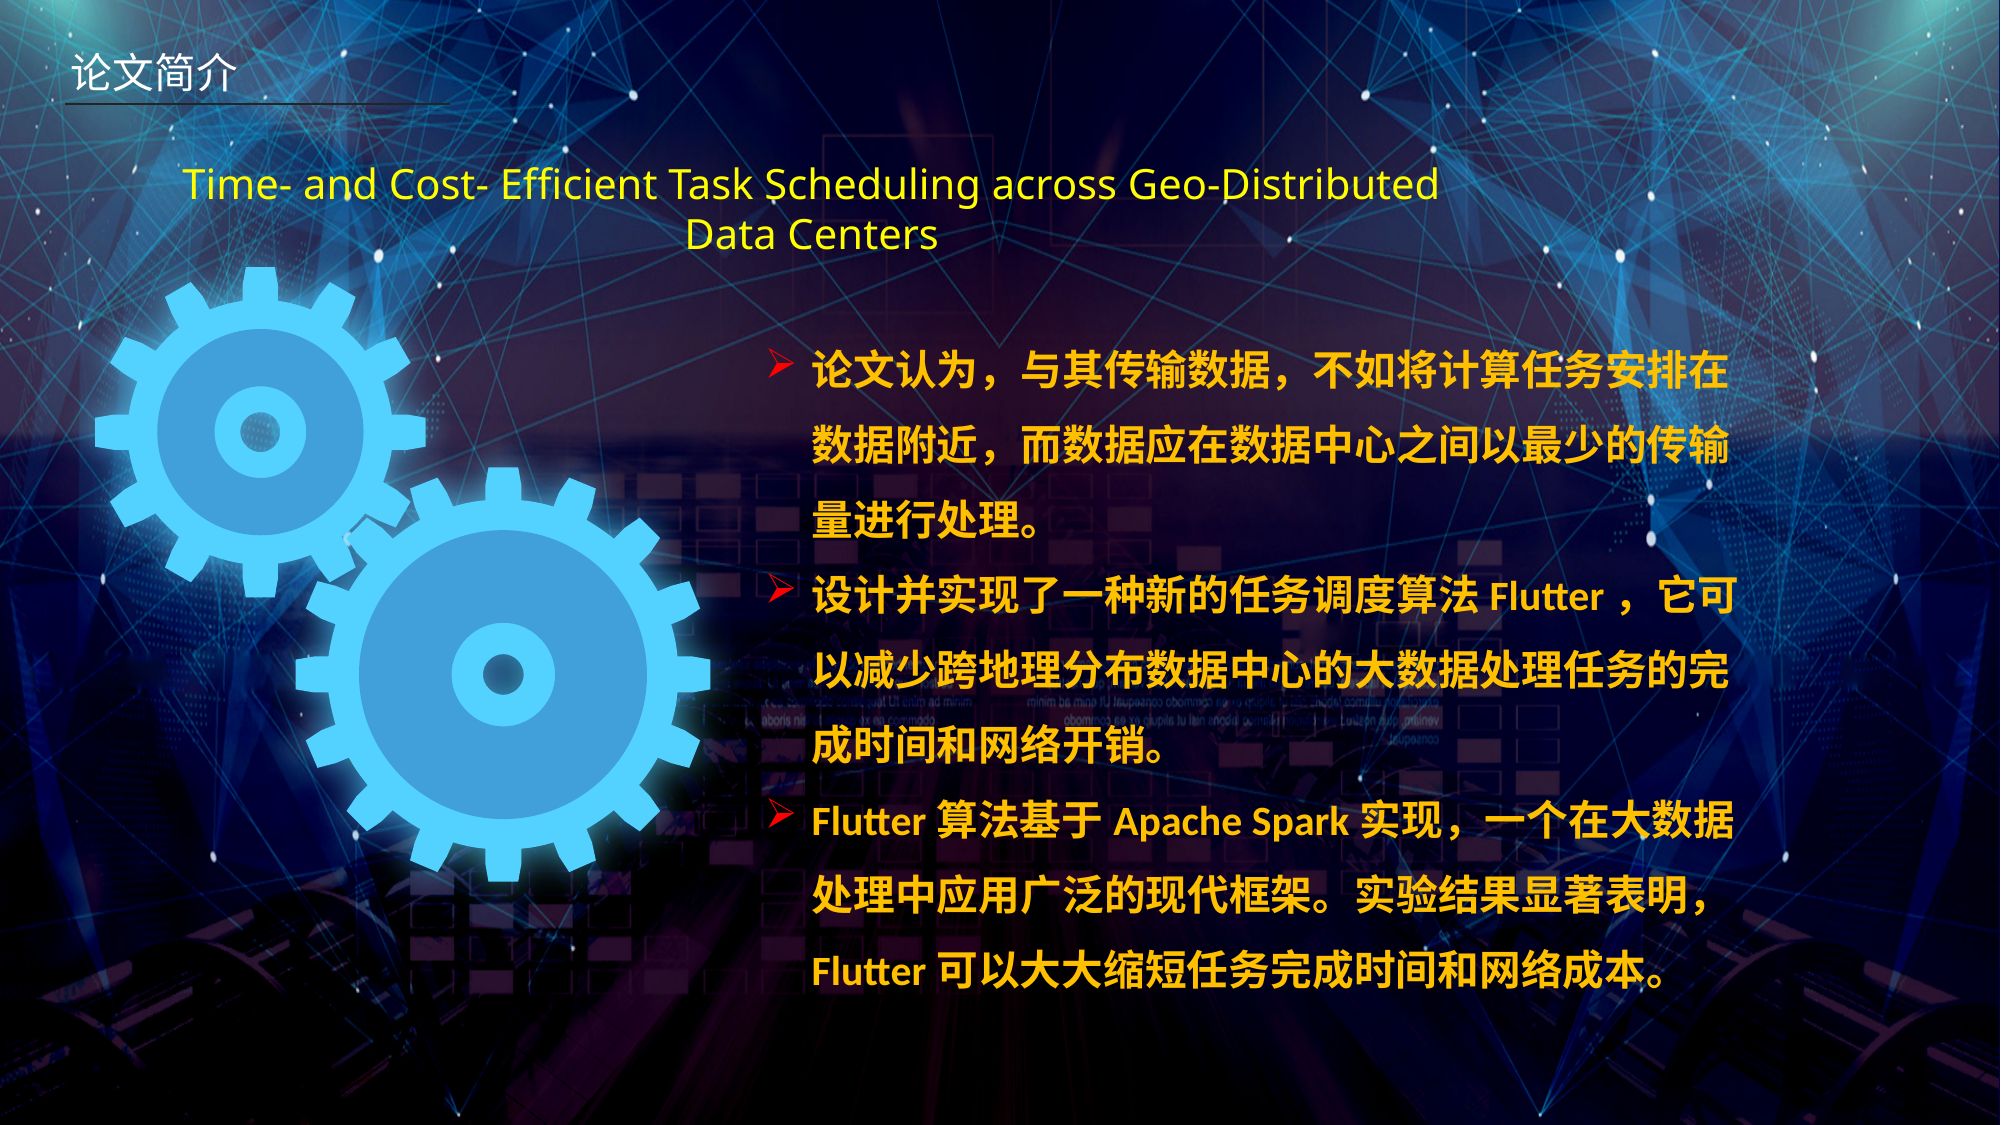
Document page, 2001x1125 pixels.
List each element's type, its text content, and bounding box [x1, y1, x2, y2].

text_box 论文简介 [56, 39, 456, 105]
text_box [95, 267, 426, 598]
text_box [295, 467, 711, 882]
text_box 论文认为，与其传输数据，不如将计算任务安排在数据附近，而数据应在数据中心之间以最少的传输量进行处理。 设计并实现了一种新的任务调度算法Flutter，它可以减少跨地理分布数据中心的大数据处理任务的完成时间和网络开销。 Flutter算法基于Apache Spark实现，一个在大数据处理中应用广泛的现代框架。实验结果显著表明， Flutter可以大大缩短任务完成时间和网络成本。 [750, 311, 1776, 1002]
text_box Time- and Cost- Efficient Task Scheduling across Geo-Distributed Data Centers [126, 150, 1498, 266]
picture [0, 0, 1999, 1125]
